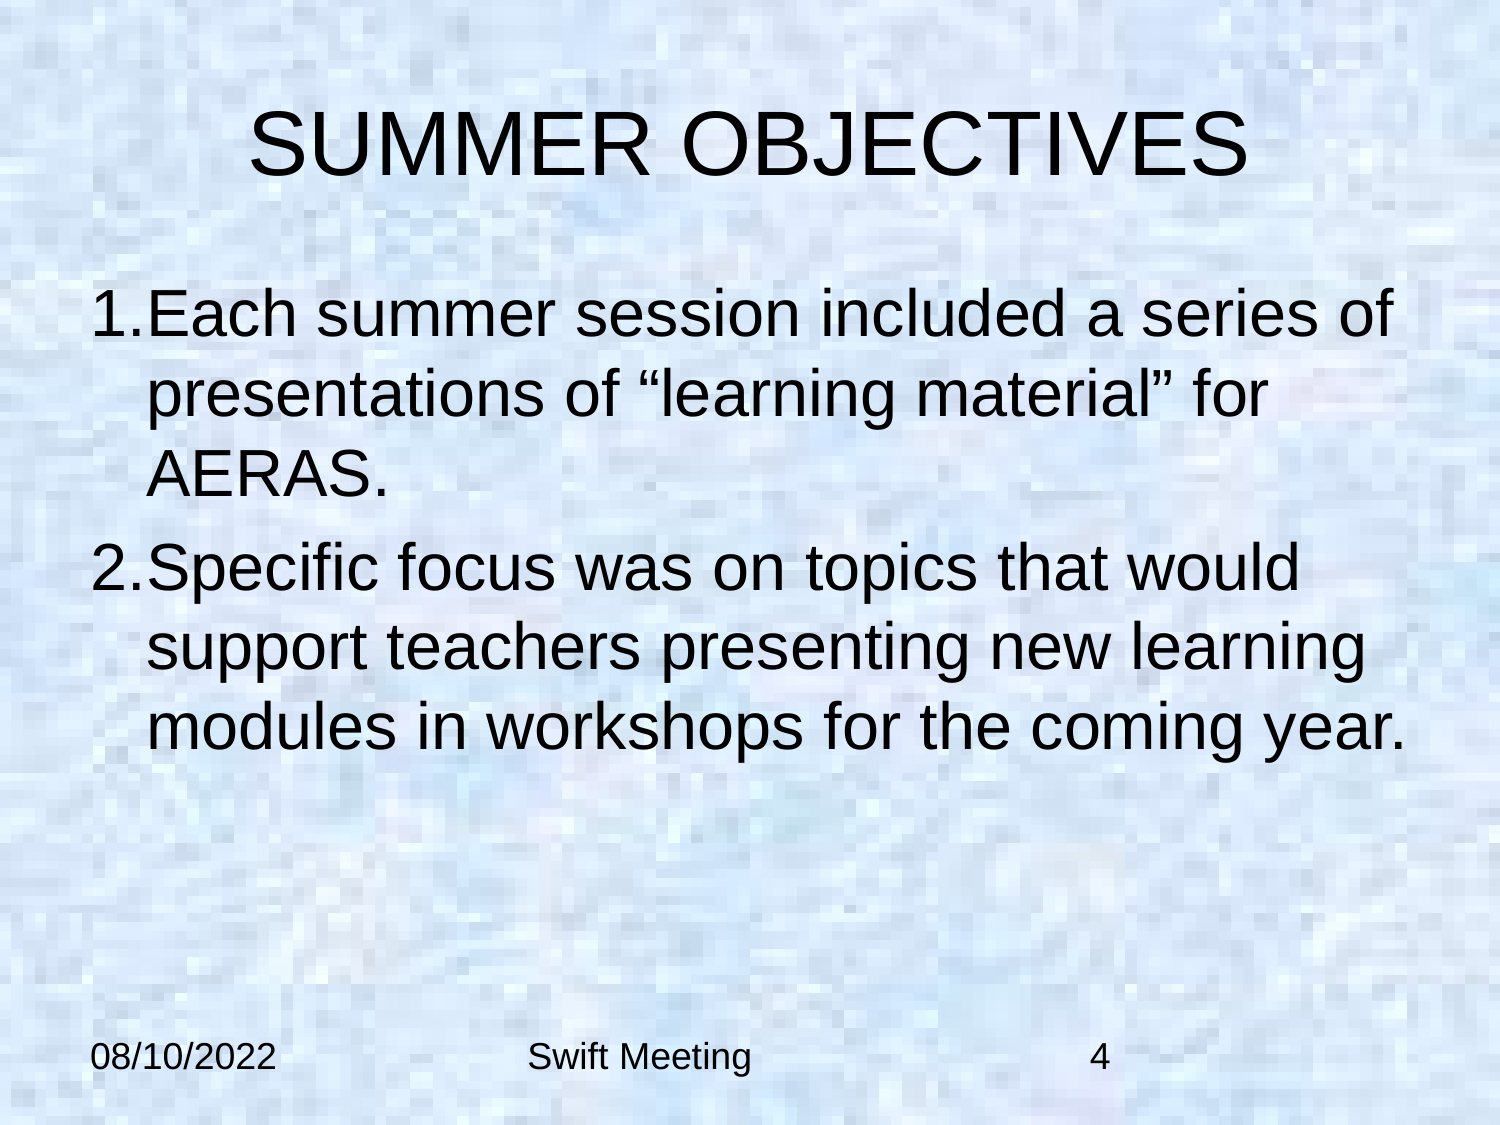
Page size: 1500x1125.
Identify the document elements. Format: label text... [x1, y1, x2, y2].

list Each summer session included a series of presentations of “learning material” for AERAS. Specific focus was on topics that would support teachers presenting new learning modules in workshops for the coming year. [75, 262, 1425, 1005]
picture [0, 0, 1500, 1125]
title SUMMER OBJECTIVES [75, 45, 1425, 233]
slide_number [75, 1024, 425, 1103]
slide_number ‹#› [1074, 1024, 1425, 1103]
footer Swift Meeting [512, 1024, 988, 1103]
